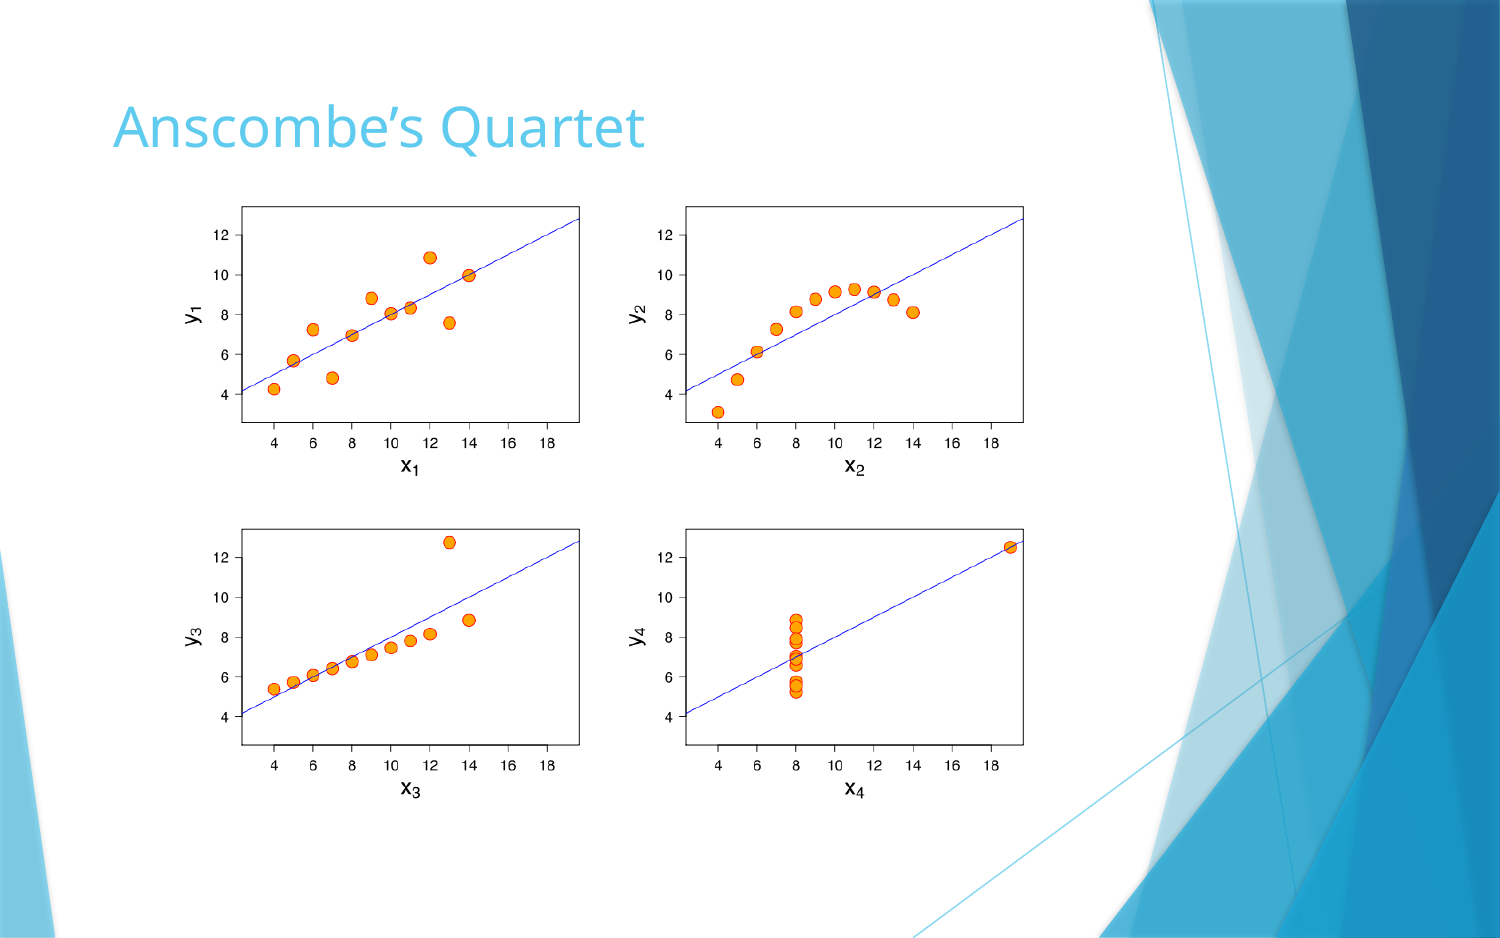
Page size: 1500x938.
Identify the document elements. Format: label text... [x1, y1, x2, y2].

title Anscombe’s Quartet [83, 83, 1141, 264]
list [167, 173, 1057, 819]
